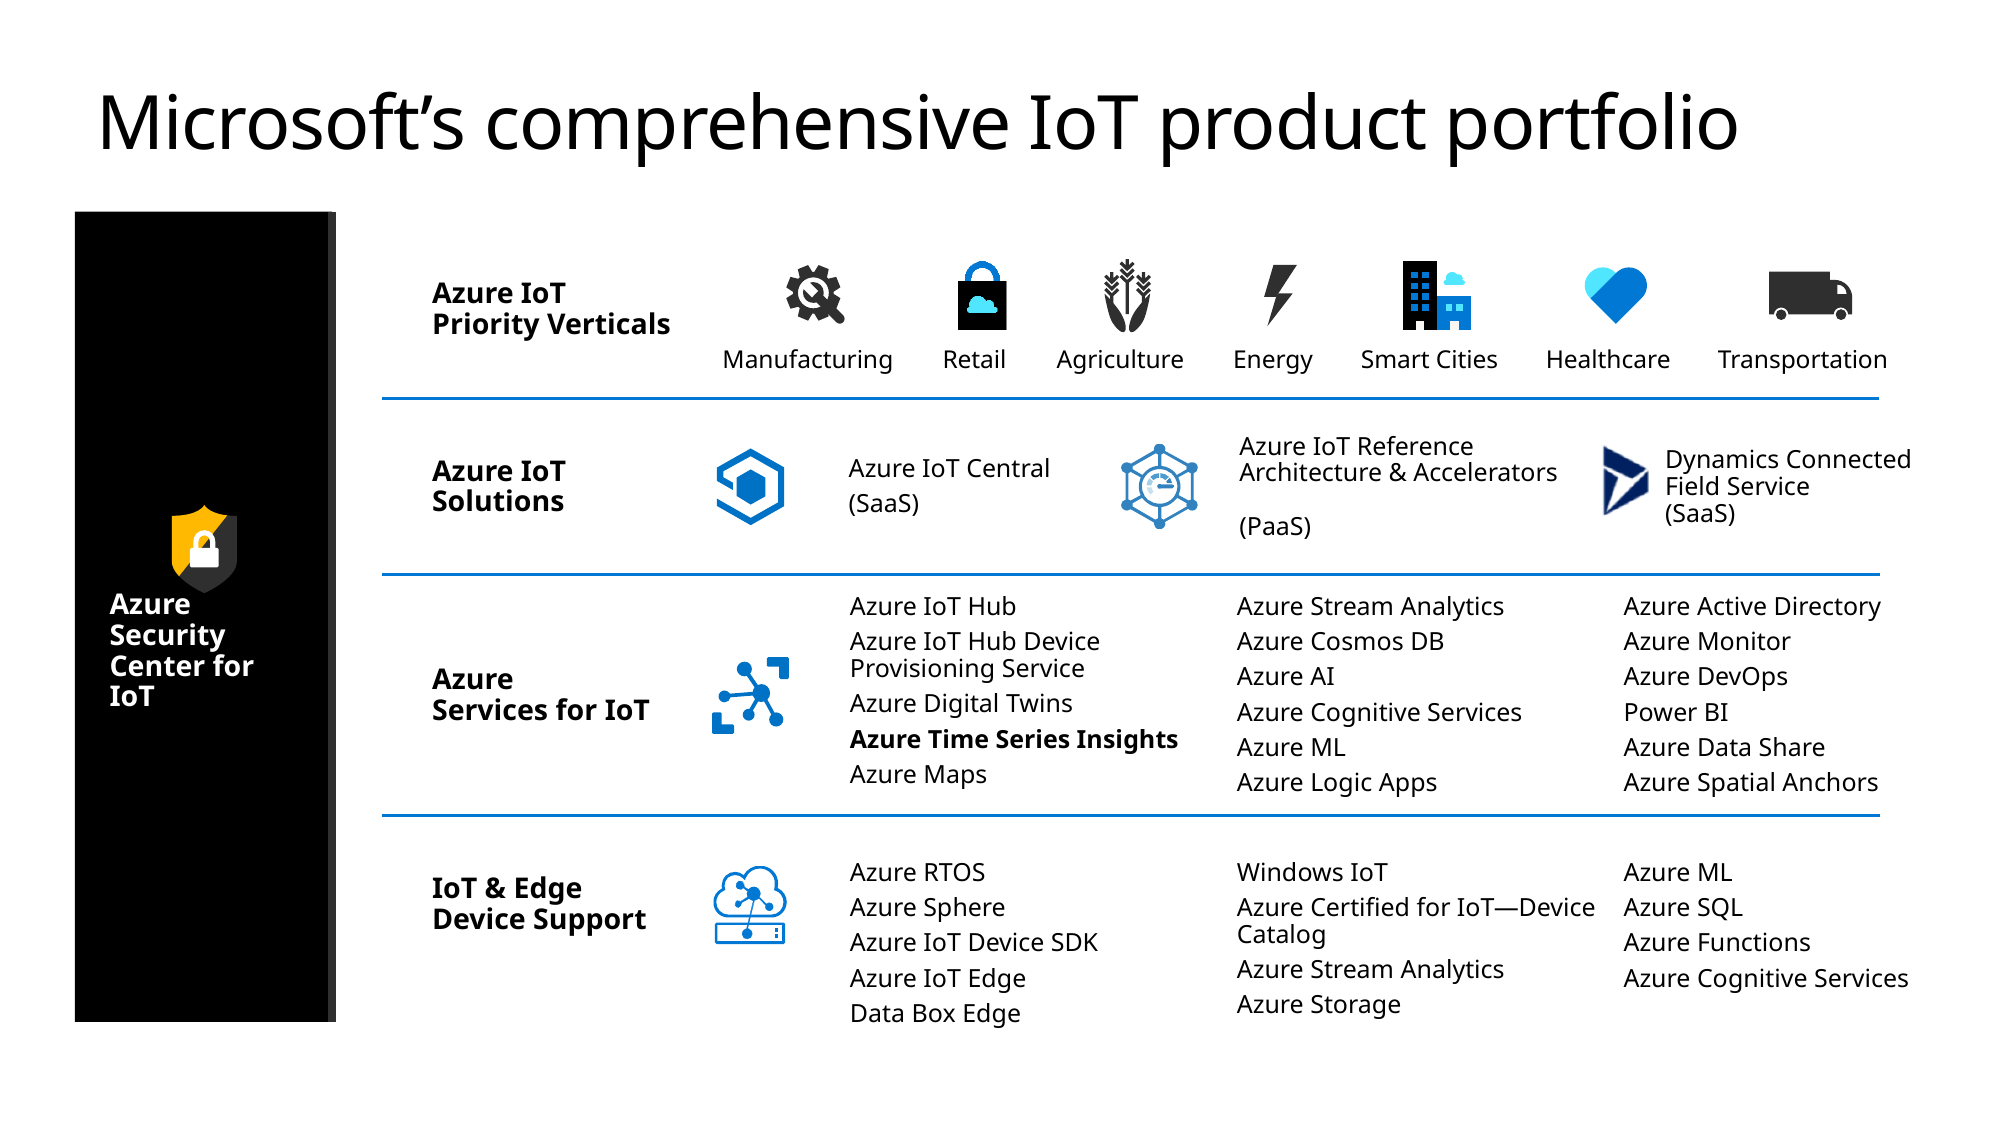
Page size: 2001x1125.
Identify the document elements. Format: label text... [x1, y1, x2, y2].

text_box Azure Services for IoT [402, 668, 711, 723]
text_box IoT & Edge Device Support [402, 878, 713, 933]
picture [1597, 439, 1655, 520]
picture [947, 260, 1017, 331]
text_box Azure RTOS Azure Sphere Azure IoT Device SDK Azure IoT Edge Data Box Edge Windows IoT Azure Certified for IoT—Device Catalog Azure Stream Analytics Azure Storage Azure ML Azure SQL Azure Functions Azure Cognitive Services [835, 850, 2000, 1038]
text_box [79, 504, 328, 730]
text_box Manufacturing [707, 334, 924, 388]
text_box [786, 264, 846, 324]
text_box Azure IoT Reference Architecture & Accelerators (PaaS) [1209, 409, 1598, 565]
text_box Dynamics Connected Field Service (SaaS) [1650, 422, 1949, 552]
text_box Agriculture [1041, 334, 1215, 388]
text_box Smart Cities [1345, 334, 1529, 388]
picture [1120, 443, 1199, 530]
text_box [1104, 258, 1153, 333]
picture [1584, 267, 1648, 325]
title Microsoft’s comprehensive IoT product portfolio [96, 75, 1904, 166]
picture [716, 448, 785, 526]
text_box Transportation [1702, 334, 1919, 388]
text_box Azure IoT Central (SaaS) [833, 432, 1088, 543]
text_box Azure IoT Solutions [402, 460, 690, 514]
text_box Energy [1218, 334, 1343, 388]
picture [711, 656, 790, 735]
text_box Retail [927, 334, 1037, 388]
picture [713, 865, 788, 945]
text_box Azure IoT Priority Verticals [402, 282, 750, 337]
picture [1402, 260, 1472, 331]
text_box Azure IoT Hub Azure IoT Hub Device Provisioning Service Azure Digital Twins Azure Time Series Insights Azure Maps Azure Stream Analytics Azure Cosmos DB Azure AI Azure Cognitive Services Azure ML Azure Logic Apps Azure Active Directory Azure Monitor Azure DevOps Power BI Azure Data Share Azure Spatial Anchors [835, 582, 2000, 809]
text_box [1263, 264, 1297, 327]
text_box [74, 211, 331, 1023]
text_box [1768, 271, 1853, 320]
text_box Healthcare [1530, 334, 1701, 388]
